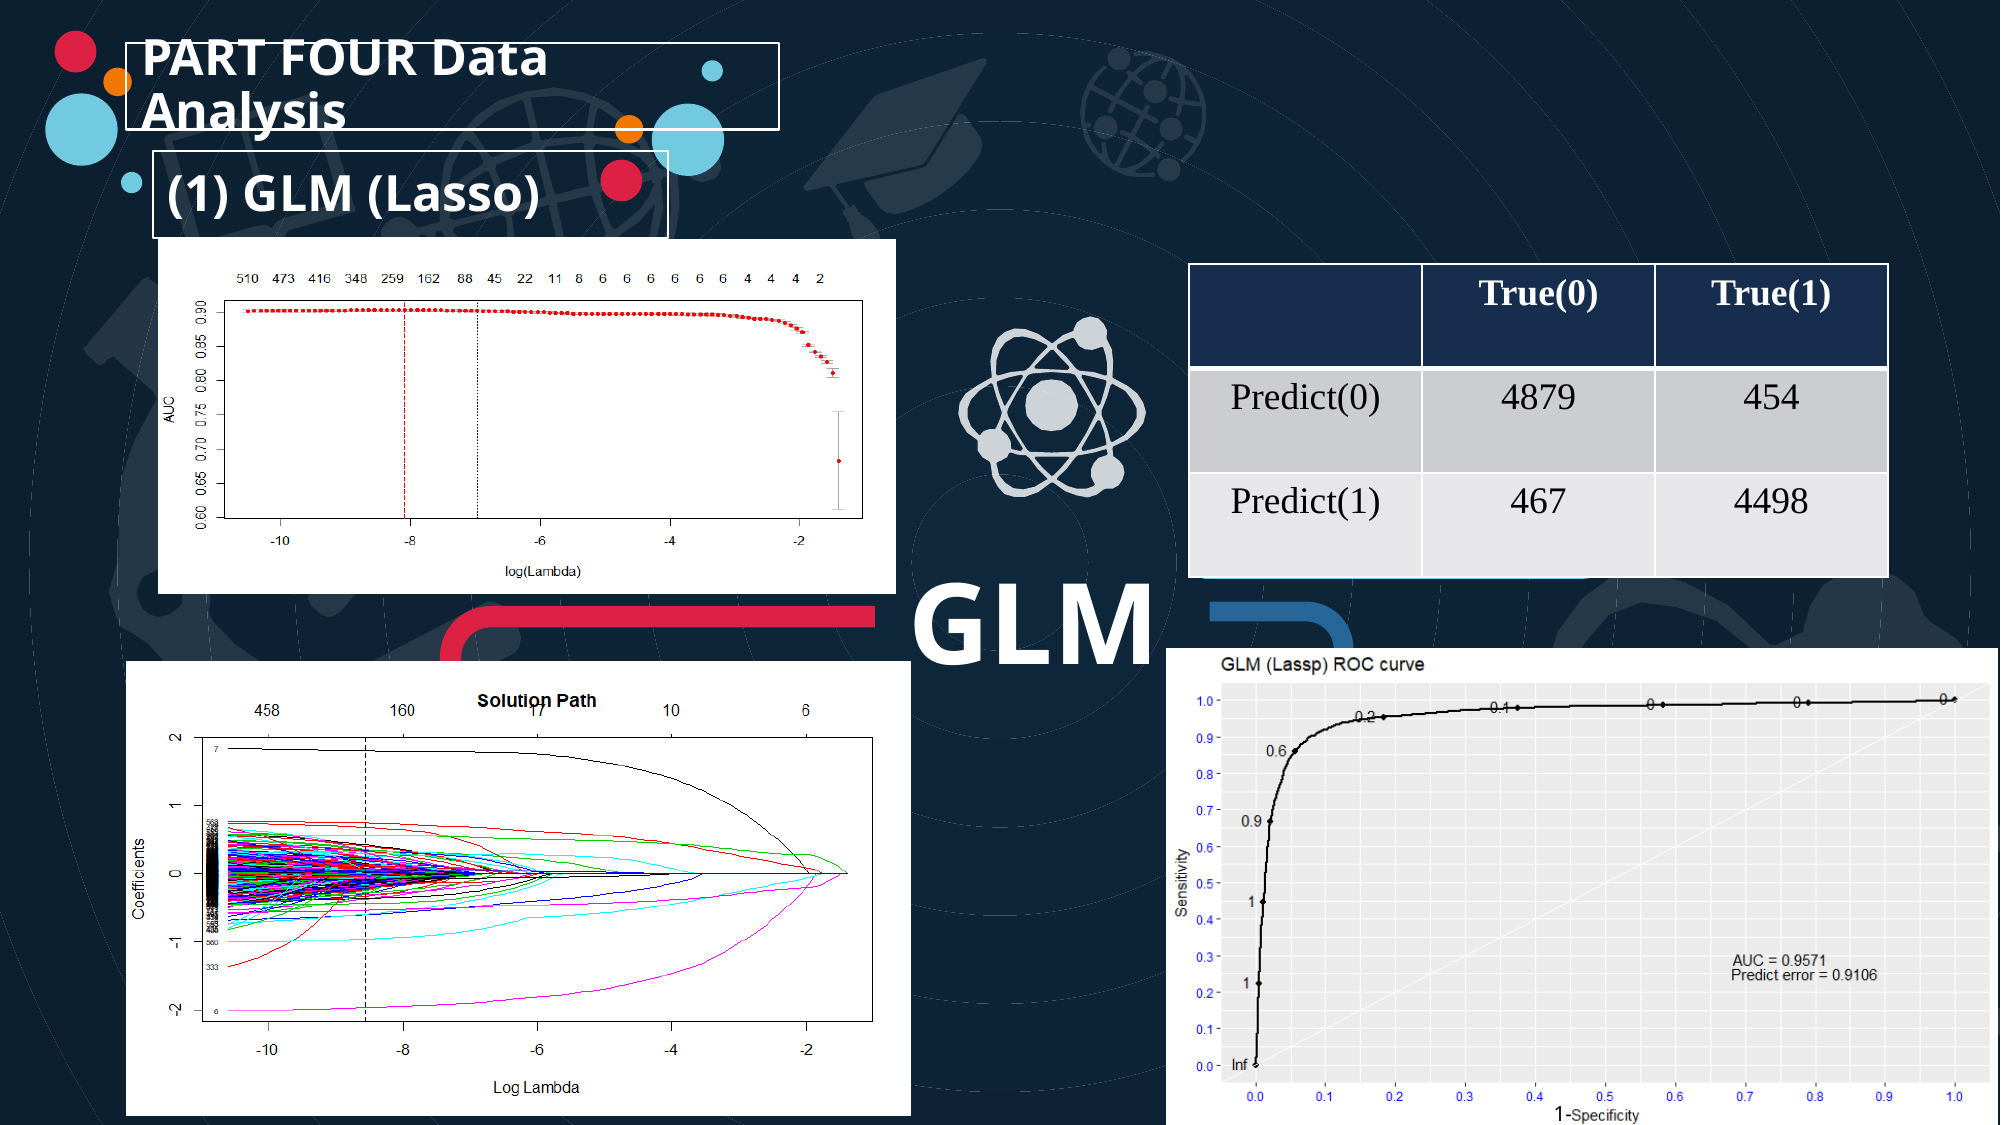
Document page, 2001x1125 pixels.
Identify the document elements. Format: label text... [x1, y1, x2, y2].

table_cell 4879 [1423, 371, 1654, 472]
table_cell 467 [1423, 474, 1654, 576]
text_box [438, 604, 876, 661]
text_box (1) GLM (Lasso) [152, 151, 668, 239]
text_box [958, 316, 1147, 498]
picture [1166, 648, 1998, 1125]
text_box GLM [893, 504, 1202, 695]
text_box [1208, 600, 1355, 648]
table_header [1190, 265, 1421, 366]
picture [157, 239, 896, 594]
picture [126, 661, 911, 1116]
list PART FOUR Data Analysis [125, 42, 780, 131]
table_cell Predict(1) [1190, 474, 1421, 576]
table_cell 454 [1656, 371, 1887, 472]
table_cell Predict(0) [1190, 371, 1421, 472]
table_header True(1) [1656, 265, 1887, 366]
table_cell 4498 [1656, 474, 1887, 576]
table_header True(0) [1423, 265, 1654, 366]
